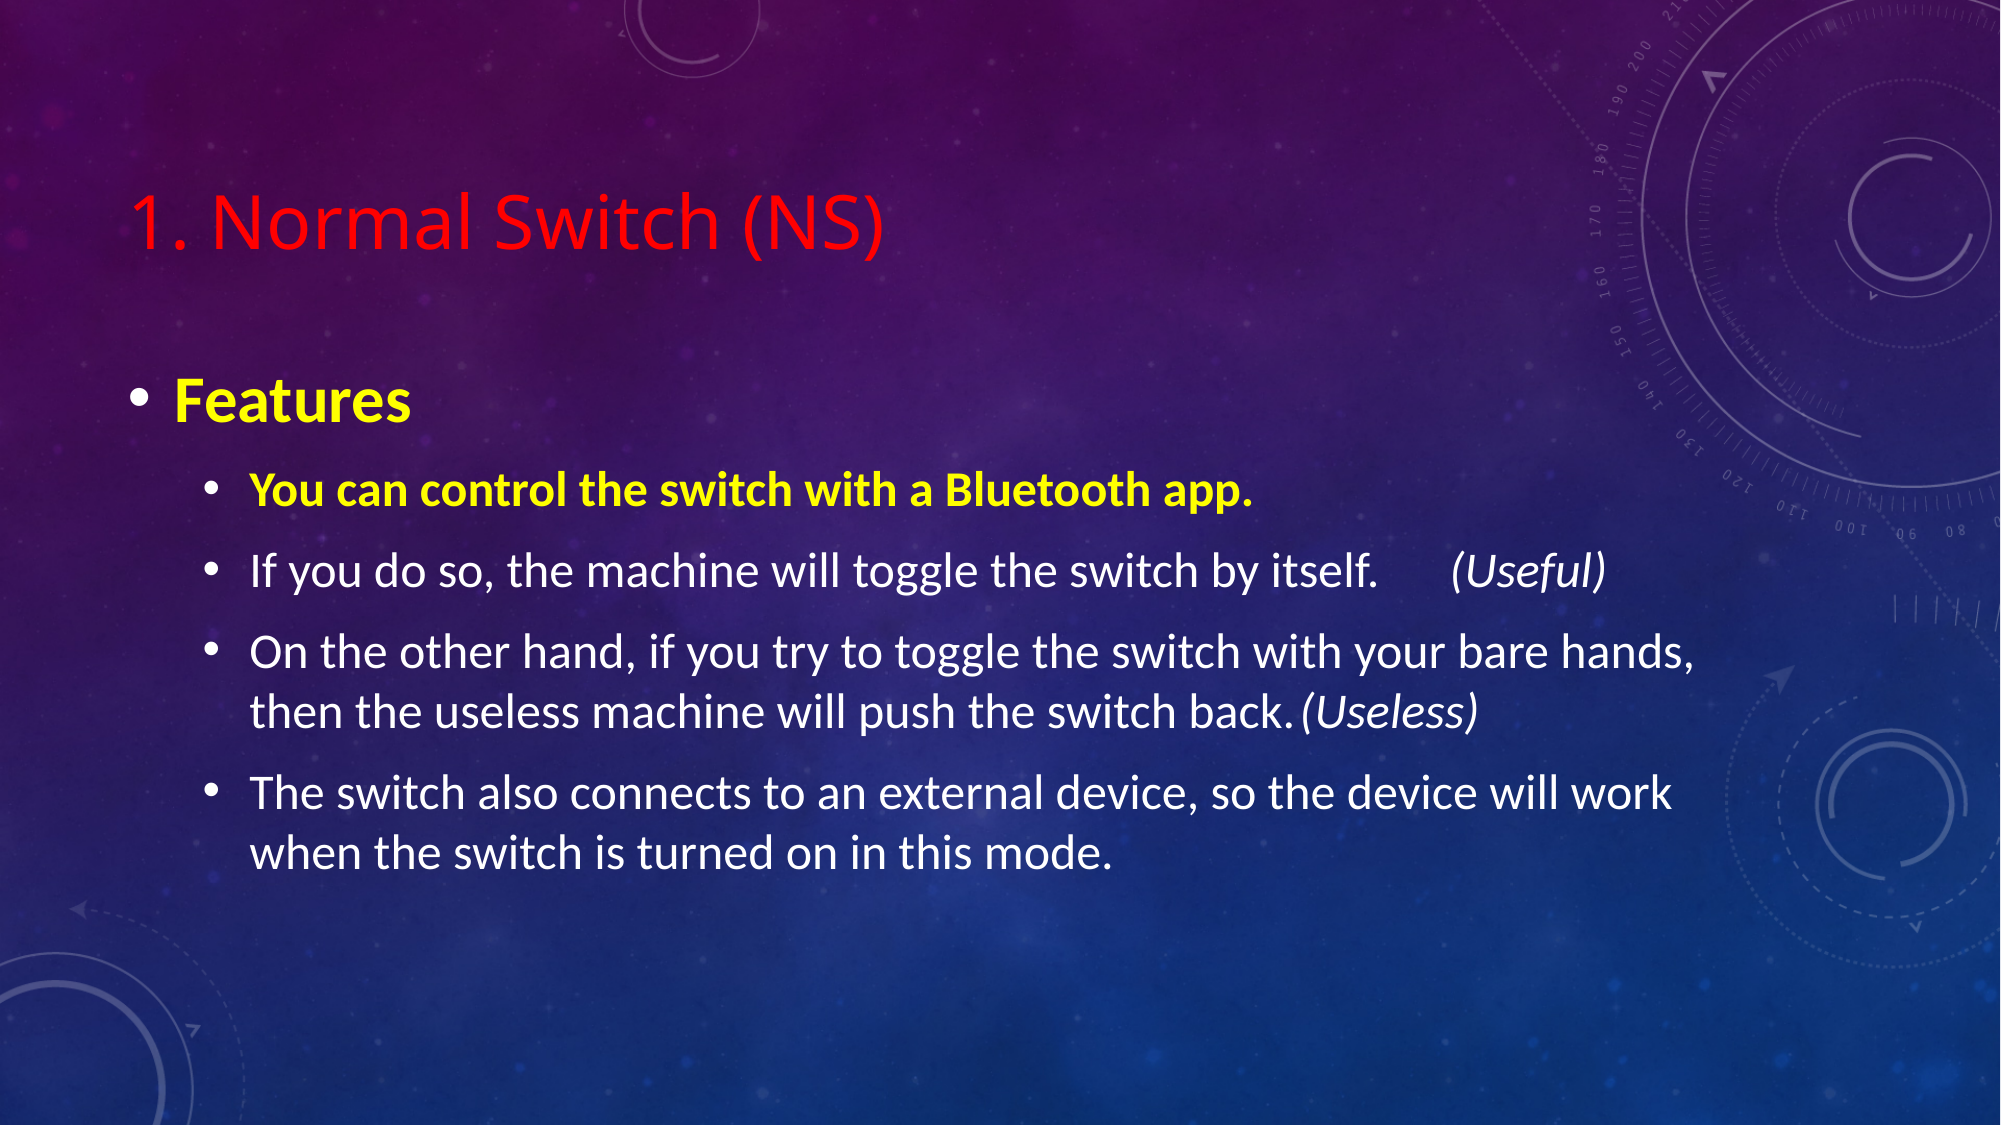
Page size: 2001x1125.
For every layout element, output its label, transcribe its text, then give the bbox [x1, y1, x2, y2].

list Features You can control the switch with a Bluetooth app. If you do so, the machine will toggle the switch by itself. (Useful) On the other hand, if you try to toggle the switch with your bare hands, then the useless machine will push the switch back. (Useless) The switch also connects to an external device, so the device will work when the switch is turned on in this mode. [112, 351, 1775, 950]
title 1. Normal Switch (NS) [112, 99, 1775, 339]
picture [0, 0, 2001, 1125]
